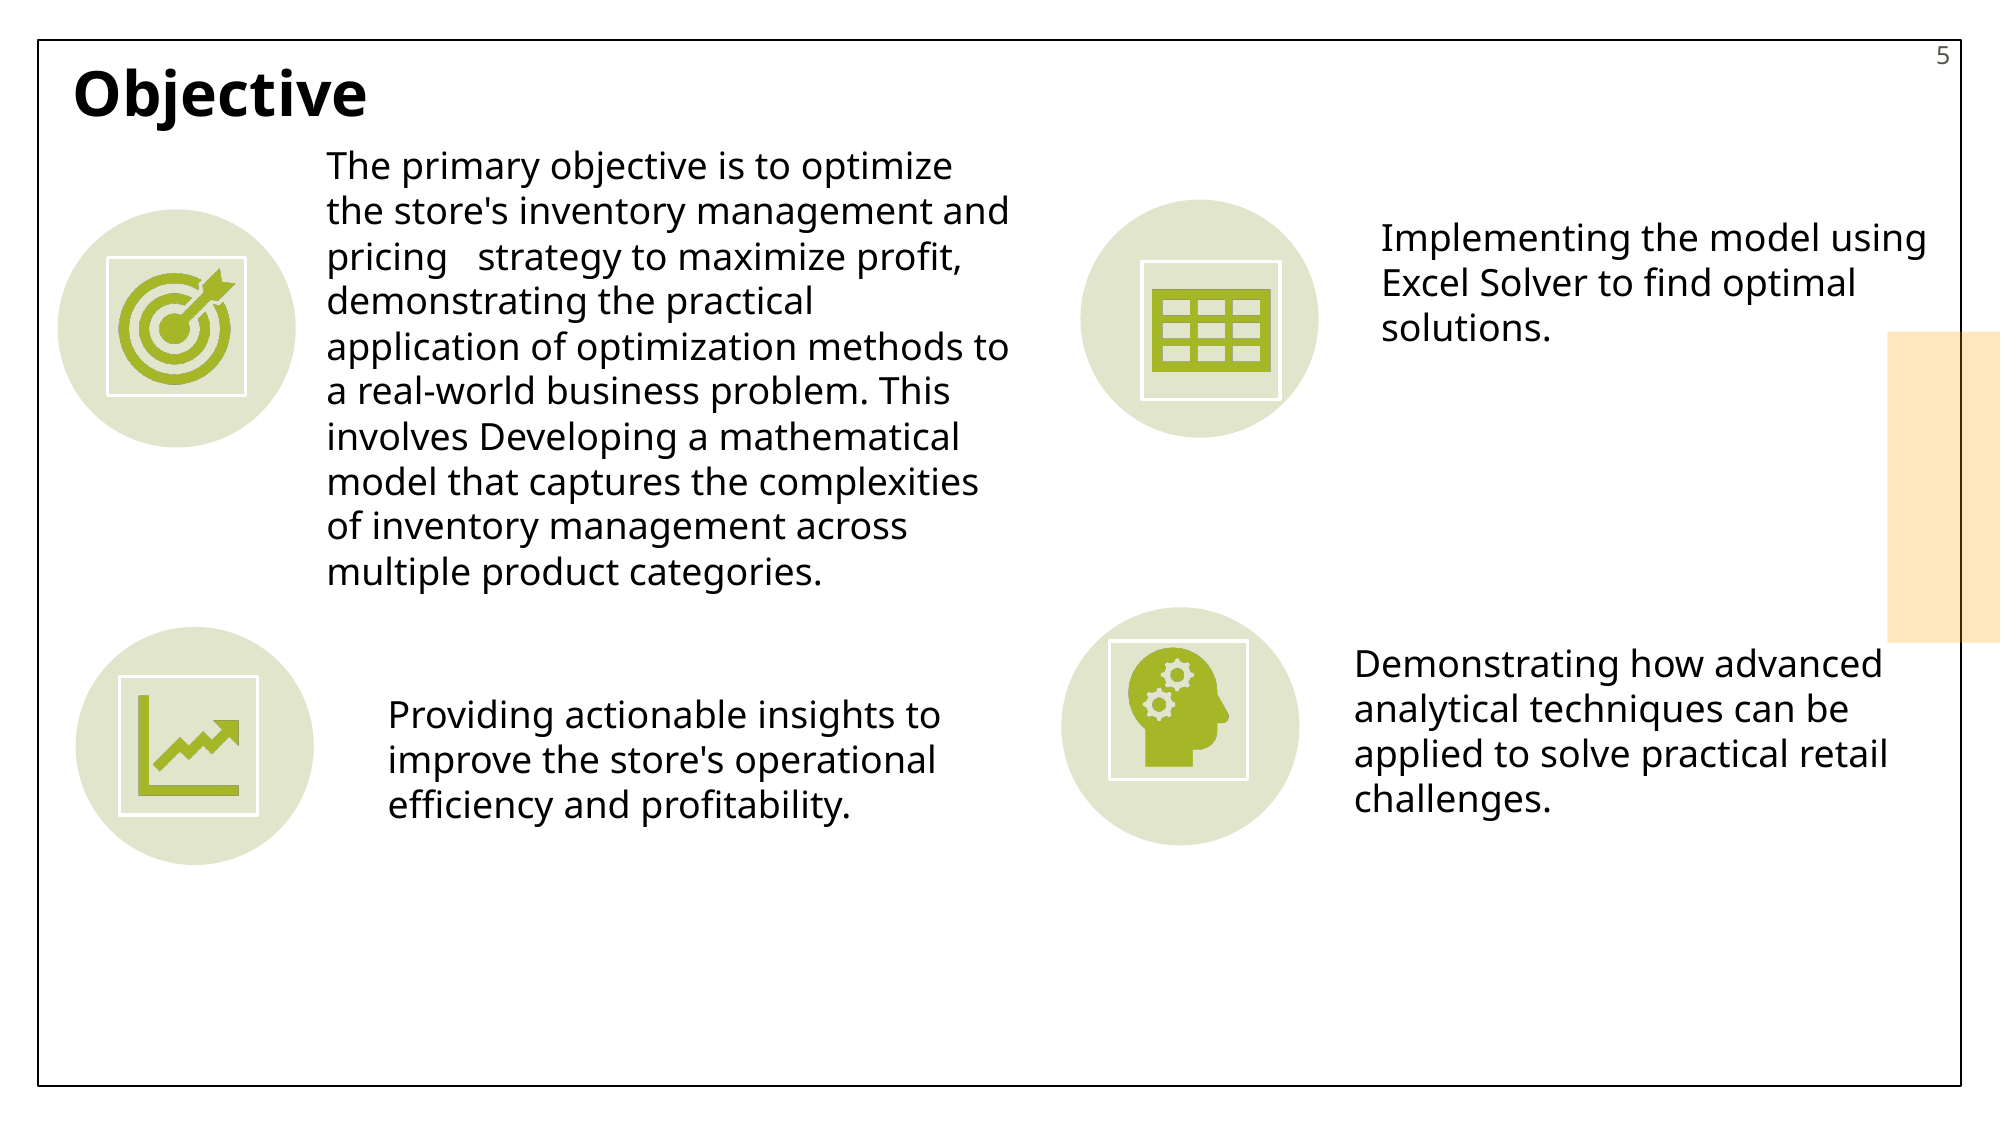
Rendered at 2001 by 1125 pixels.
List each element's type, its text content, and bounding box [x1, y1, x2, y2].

title Objective [57, 30, 1806, 109]
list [57, 112, 2000, 1015]
slide_number 5 [1886, 0, 2000, 109]
